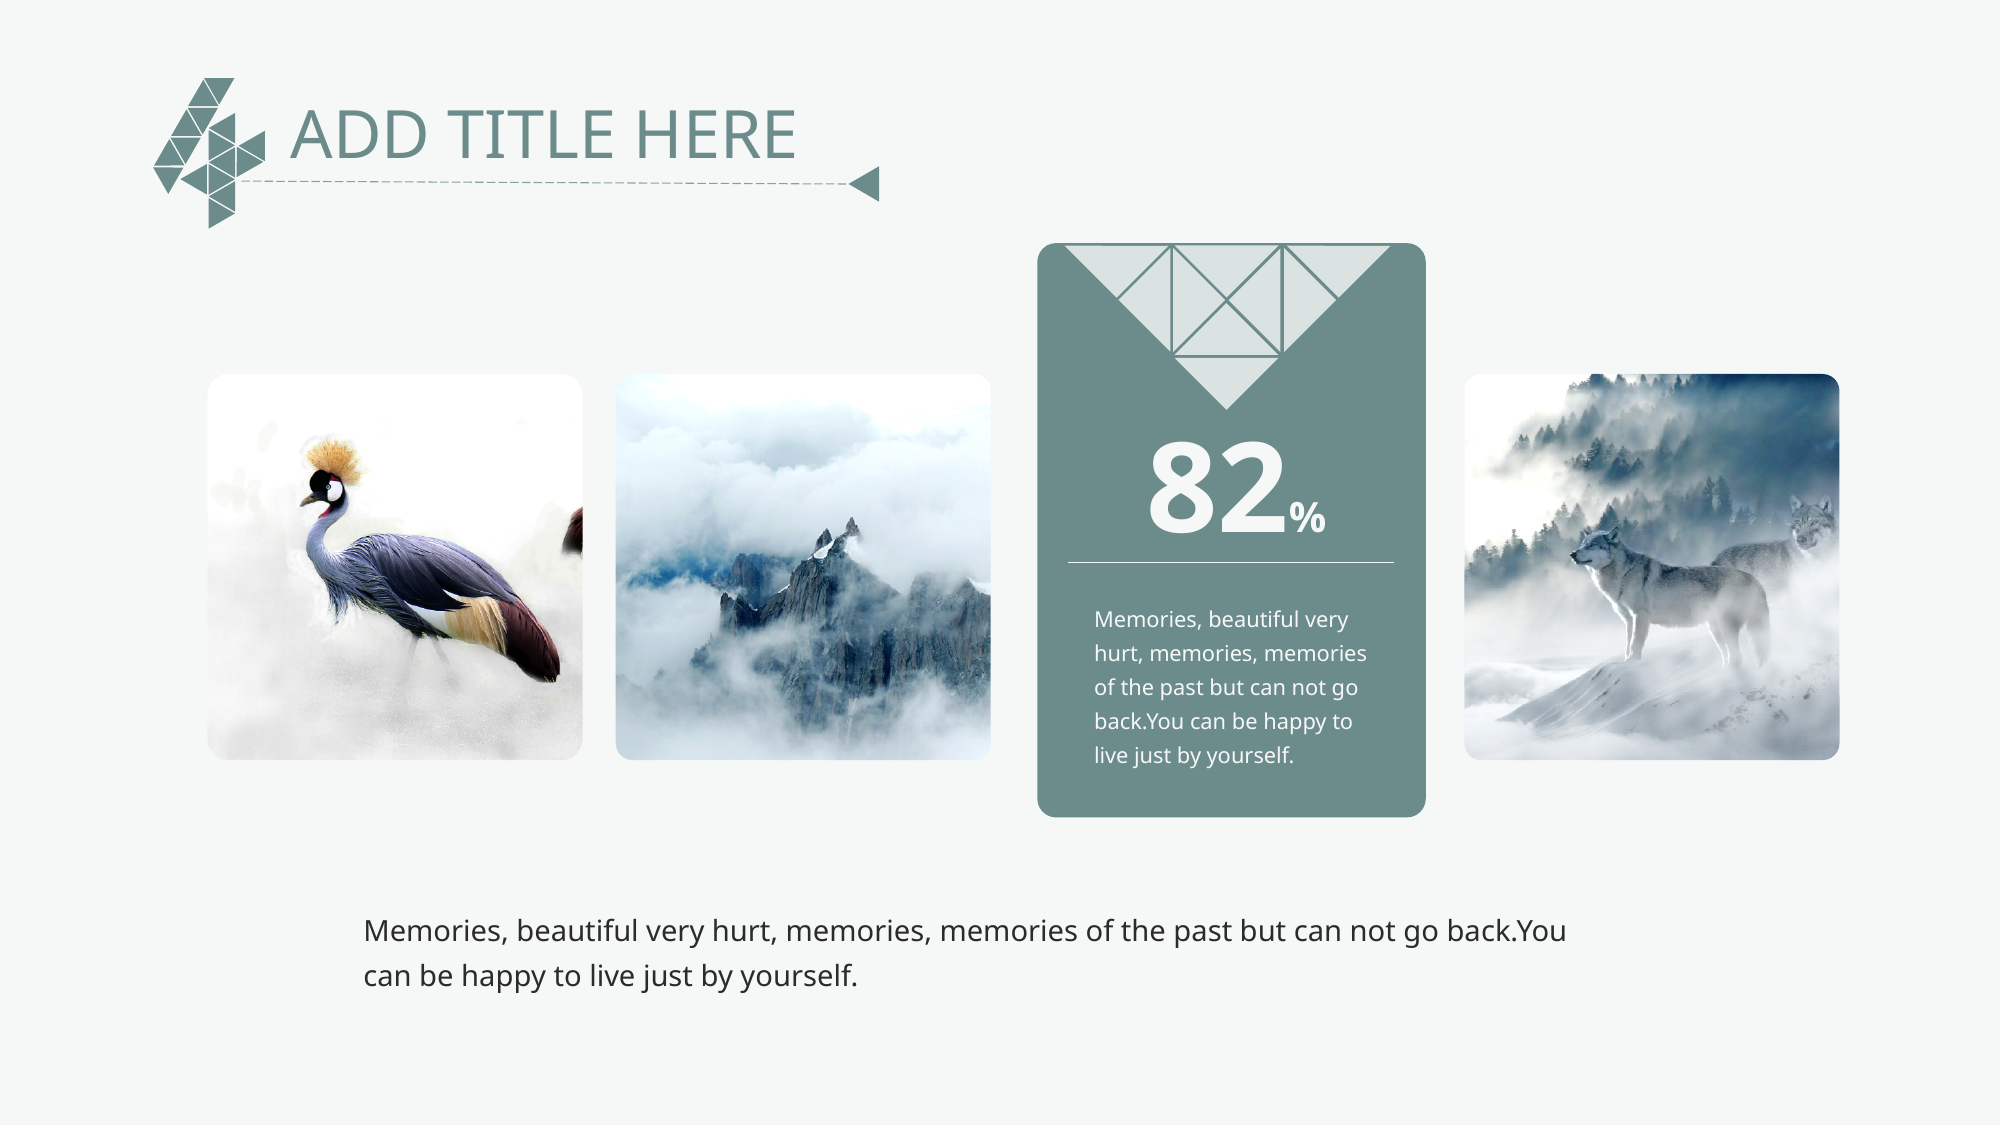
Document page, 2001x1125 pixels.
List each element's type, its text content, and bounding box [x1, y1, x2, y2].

picture [207, 373, 583, 761]
text_box Memories, beautiful very hurt, memories, memories of the past but can not go back.You can be happy to live just by yourself. [348, 894, 1633, 1001]
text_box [274, 166, 880, 202]
text_box [1036, 242, 1427, 819]
text_box 82% [1131, 400, 1357, 562]
text_box ADD TITLE HERE [275, 84, 970, 179]
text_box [1080, 208, 1376, 395]
text_box Memories, beautiful very hurt, memories, memories of the past but can not go back.You can be happy to live just by yourself. [1079, 590, 1409, 776]
picture [1464, 373, 1840, 761]
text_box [158, 69, 274, 229]
picture [615, 373, 991, 761]
